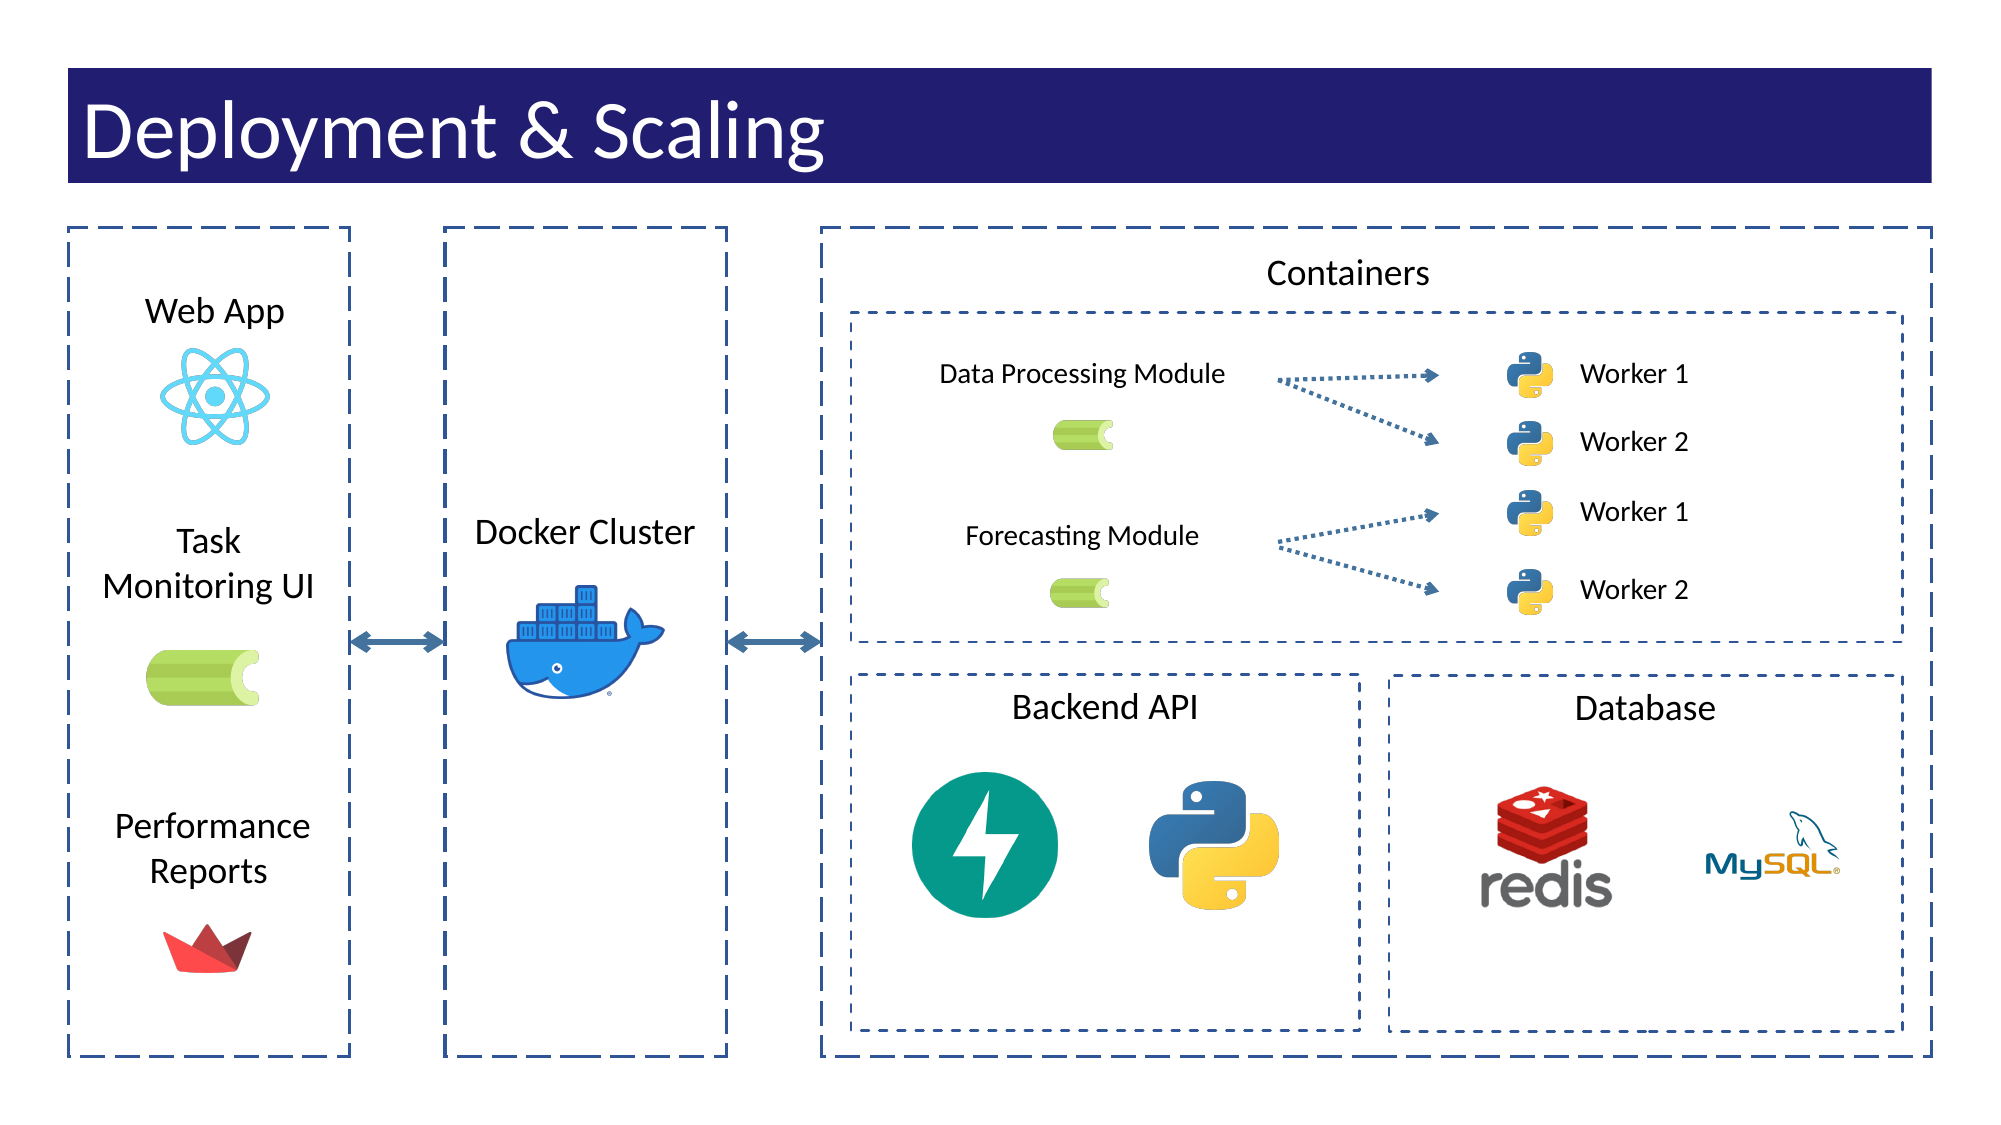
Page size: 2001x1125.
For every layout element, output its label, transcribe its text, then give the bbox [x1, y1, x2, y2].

text_box [821, 227, 1933, 1057]
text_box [887, 508, 1279, 629]
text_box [1439, 562, 1831, 621]
text_box [850, 312, 1903, 643]
text_box Backend API [850, 674, 1361, 1032]
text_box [1439, 484, 1831, 543]
text_box Deployment & Scaling [67, 67, 1933, 184]
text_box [1439, 346, 1831, 405]
picture [912, 772, 1059, 918]
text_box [1439, 414, 1831, 473]
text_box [68, 227, 350, 1057]
text_box Database [1388, 674, 1904, 1033]
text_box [444, 227, 726, 1057]
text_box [1278, 375, 1440, 379]
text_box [1278, 379, 1440, 444]
text_box Containers [1207, 237, 1490, 304]
picture [1149, 780, 1279, 910]
picture [1686, 788, 1860, 903]
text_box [1279, 547, 1440, 592]
picture [1462, 775, 1630, 917]
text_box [887, 346, 1279, 472]
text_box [1278, 513, 1440, 543]
